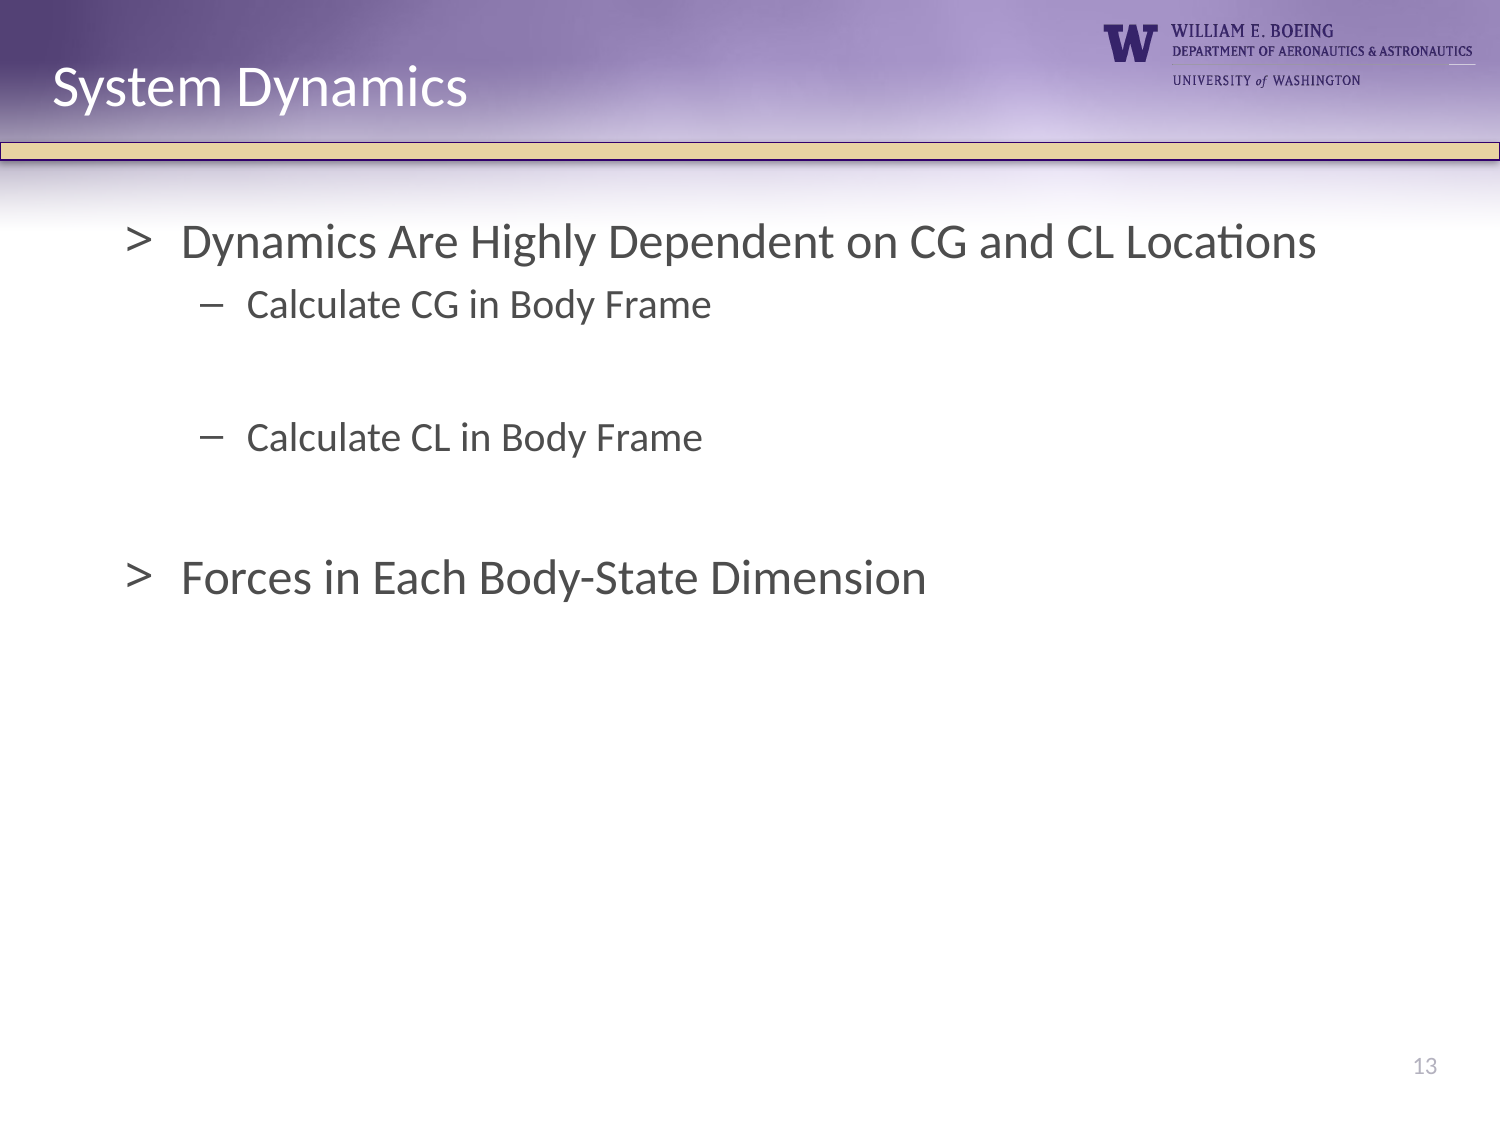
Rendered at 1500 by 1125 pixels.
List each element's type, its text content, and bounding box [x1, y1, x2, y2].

slide_number 13 [1102, 1034, 1453, 1095]
picture [0, 0, 1500, 142]
picture [0, 161, 1500, 1125]
list System Dynamics [37, 48, 1380, 128]
